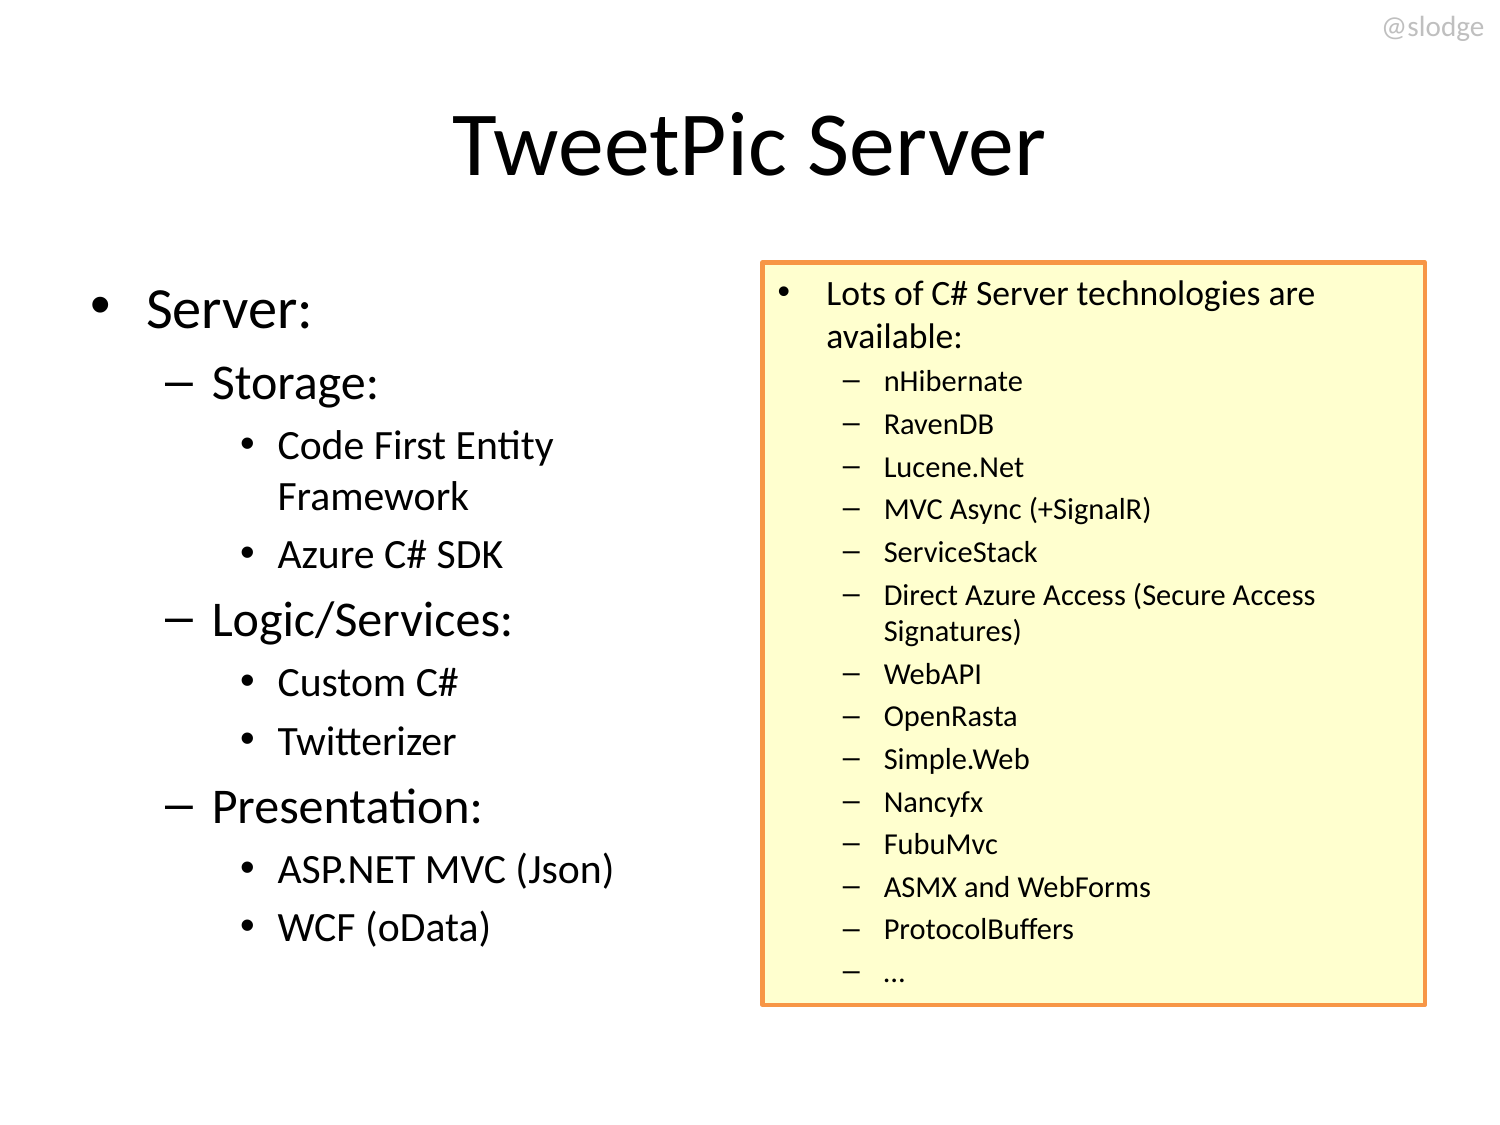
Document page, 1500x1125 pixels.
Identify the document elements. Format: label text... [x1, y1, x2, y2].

text_box Server: Storage: Code First Entity Framework Azure C# SDK Logic/Services: Custom C# Twitterizer Presentation: ASP.NET MVC (Json) WCF (oData) [74, 262, 738, 1005]
list Lots of C# Server technologies are available: nHibernate RavenDB Lucene.Net MVC Async (+SignalR) ServiceStack Direct Azure Access (Secure Access Signatures) WebAPI OpenRasta Simple.Web Nancyfx FubuMvc ASMX and WebForms ProtocolBuffers … [760, 260, 1427, 1007]
title TweetPic Server [75, 45, 1425, 233]
